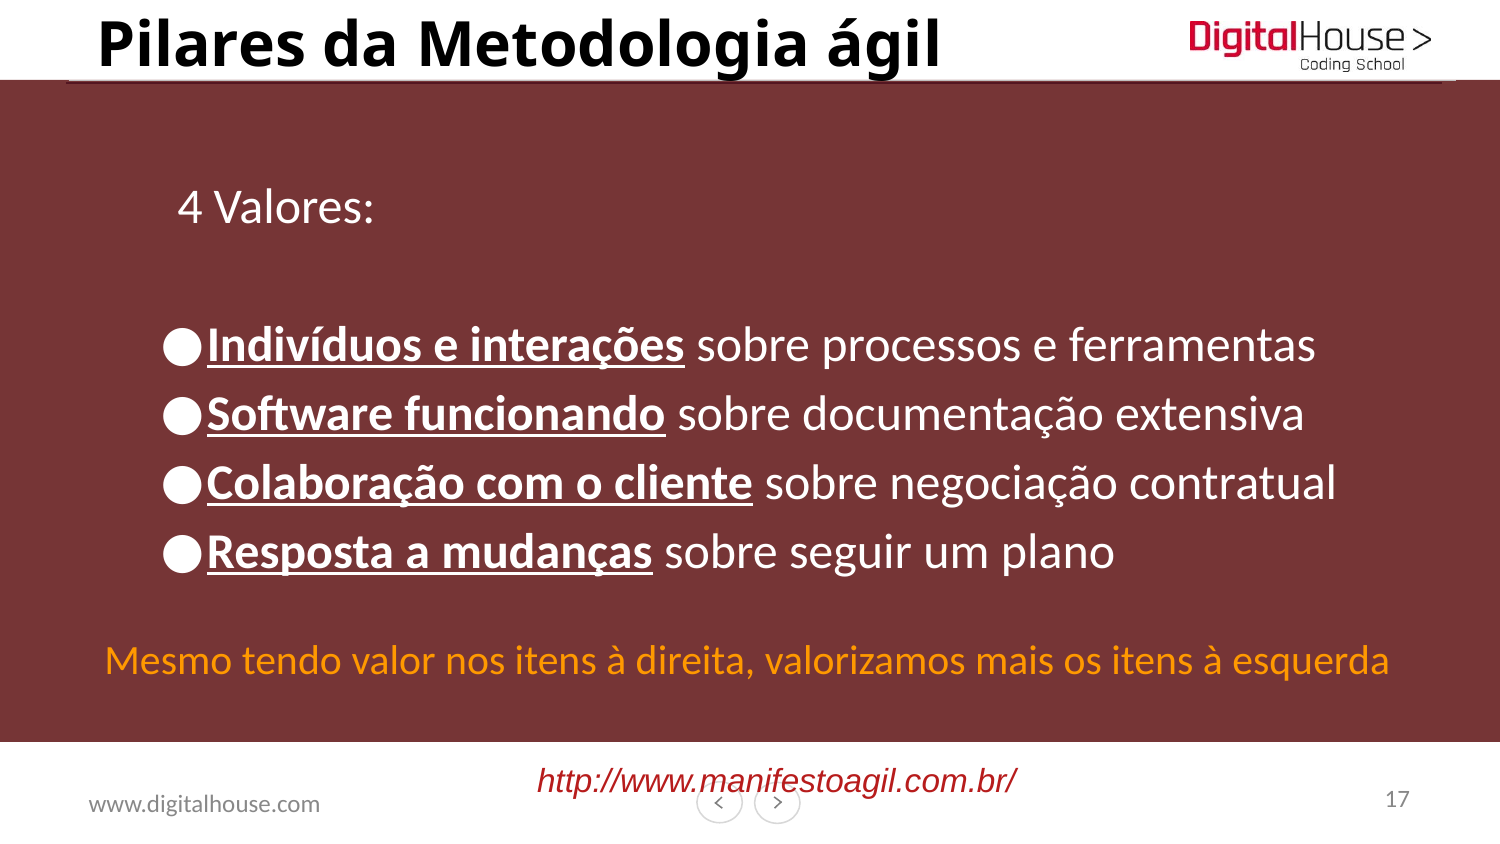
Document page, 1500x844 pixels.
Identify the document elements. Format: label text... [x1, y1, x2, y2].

text_box Mesmo tendo valor nos itens à direita, valorizamos mais os itens à esquerda [39, 571, 1457, 737]
picture [1190, 21, 1431, 72]
text_box 4 Valores: Indivíduos e interações sobre processos e ferramentas Software funcionando sobre documentação extensiva Colaboração com o cliente sobre negociação contratual Resposta a mudanças sobre seguir um plano [0, 79, 1500, 742]
text_box http://www.manifestoagil.com.br/ [522, 751, 1047, 808]
slide_number 17 [1074, 774, 1425, 820]
text_box Pilares da Metodologia ágil [96, 2, 1099, 79]
